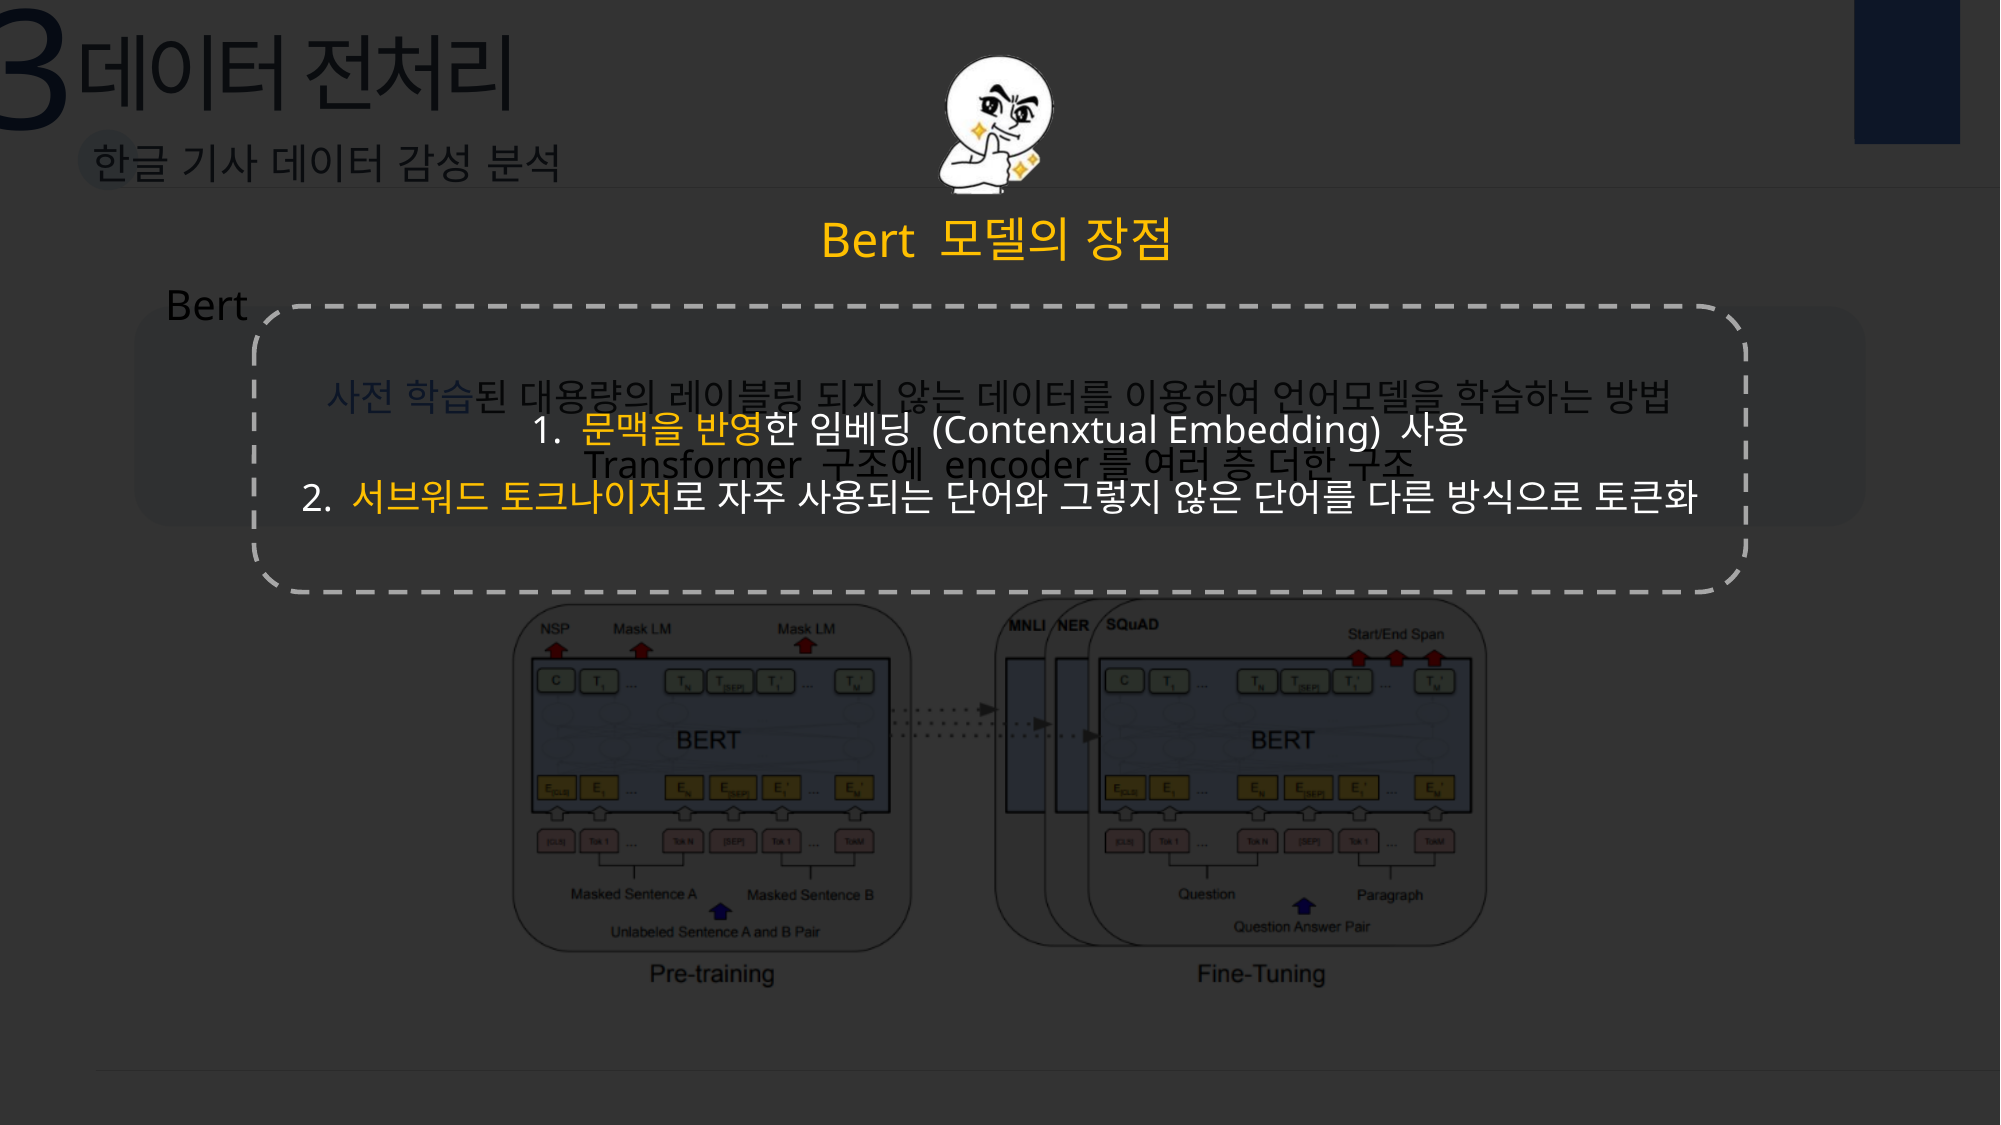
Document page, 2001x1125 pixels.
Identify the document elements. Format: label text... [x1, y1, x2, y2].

text_box [253, 305, 1747, 594]
text_box [0, 0, 2000, 1125]
picture [896, 23, 1099, 226]
picture [506, 592, 1494, 997]
text_box Bert 모델의 장점 [746, 202, 1248, 275]
